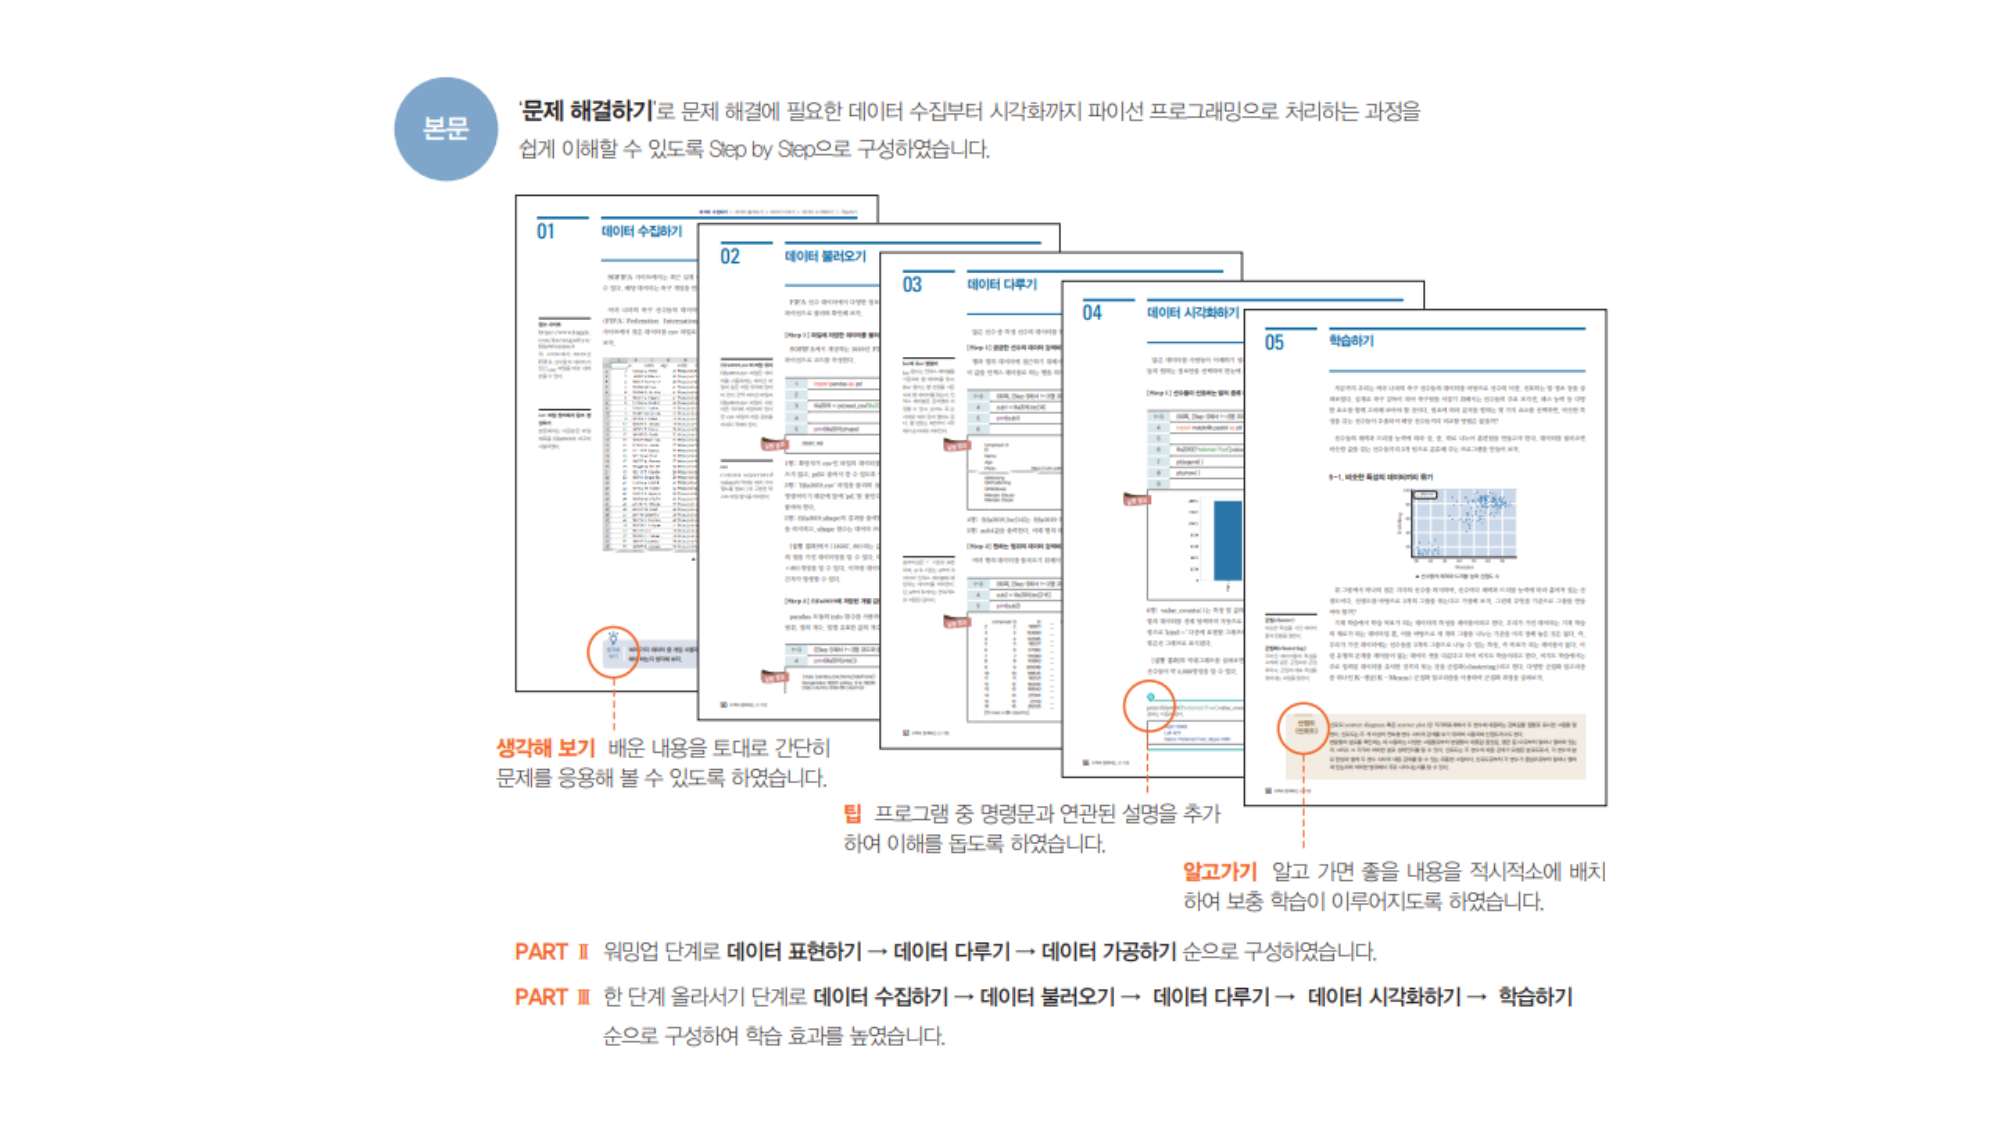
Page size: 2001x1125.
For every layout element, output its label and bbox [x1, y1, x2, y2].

picture [384, 65, 1616, 1060]
